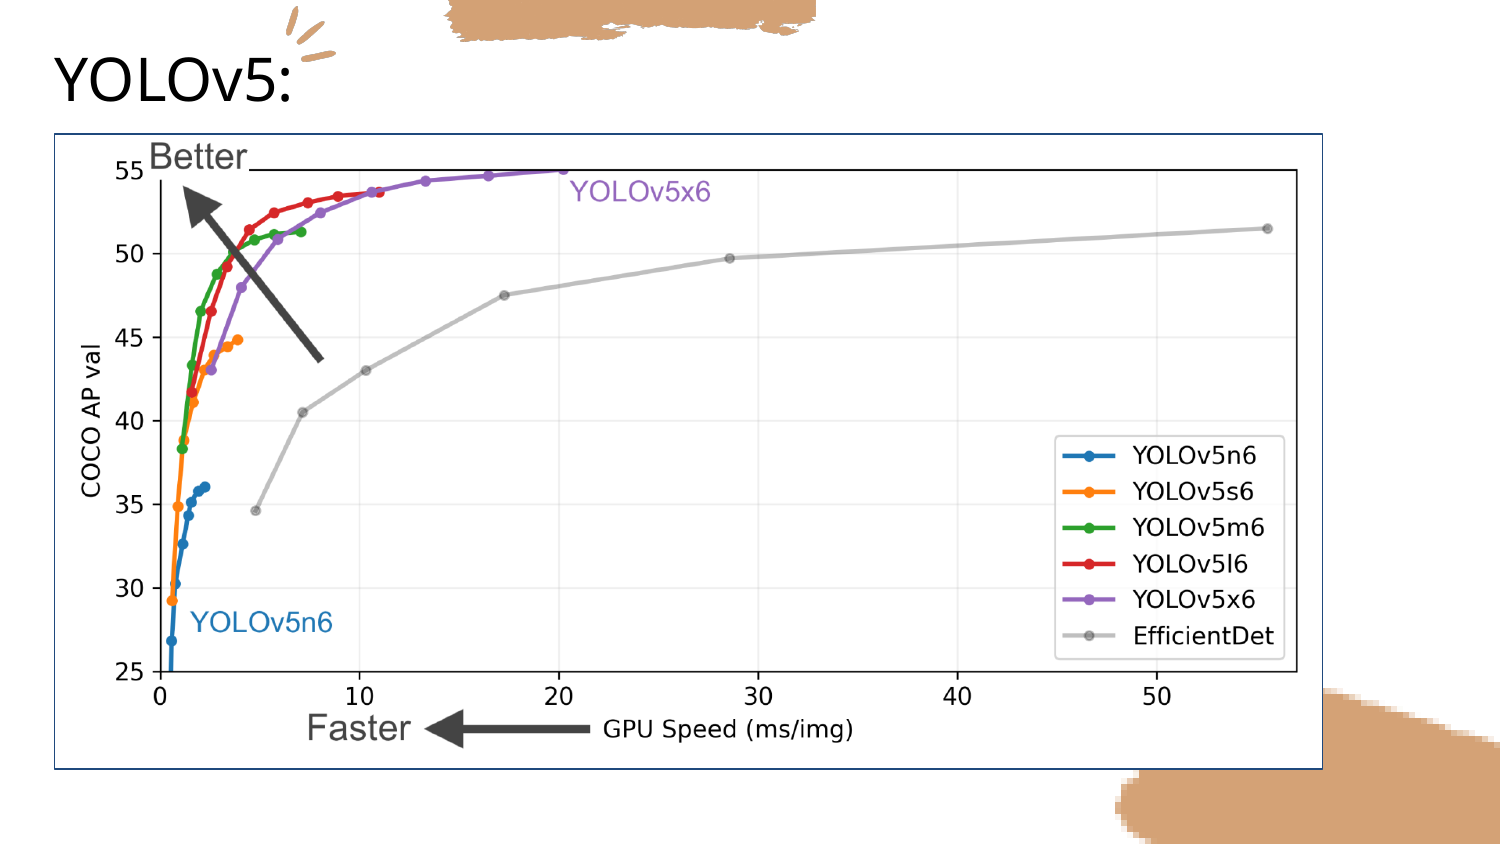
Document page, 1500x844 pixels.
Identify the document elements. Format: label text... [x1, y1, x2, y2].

picture [442, 0, 816, 42]
text_box YOLOv5: [55, 41, 301, 114]
picture [54, 134, 1500, 844]
picture [286, 6, 336, 62]
